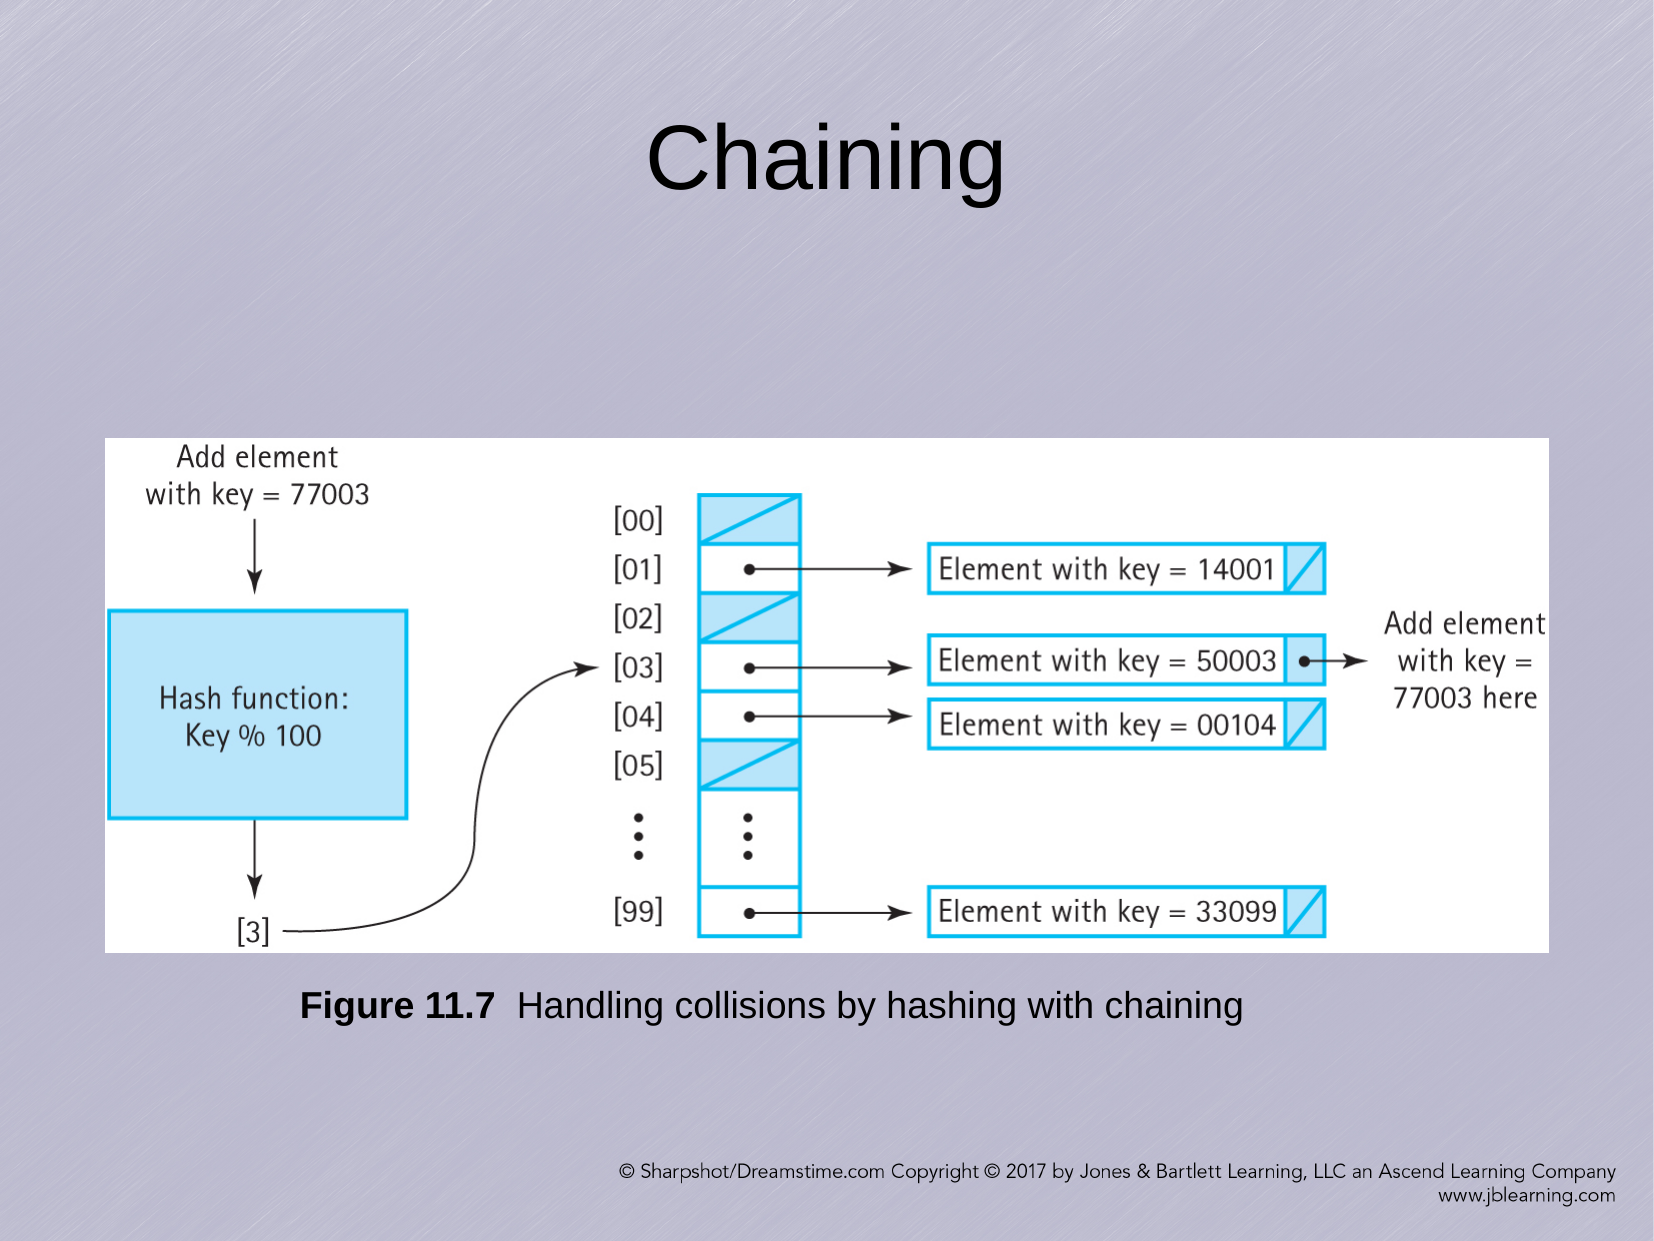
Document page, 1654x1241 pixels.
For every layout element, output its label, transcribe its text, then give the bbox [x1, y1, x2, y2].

text_box Chaining [82, 49, 1571, 257]
text_box Figure 11.7 Handling collisions by hashing with chaining [0, 980, 1654, 1045]
picture [0, 0, 1654, 980]
picture [0, 1045, 1654, 1241]
